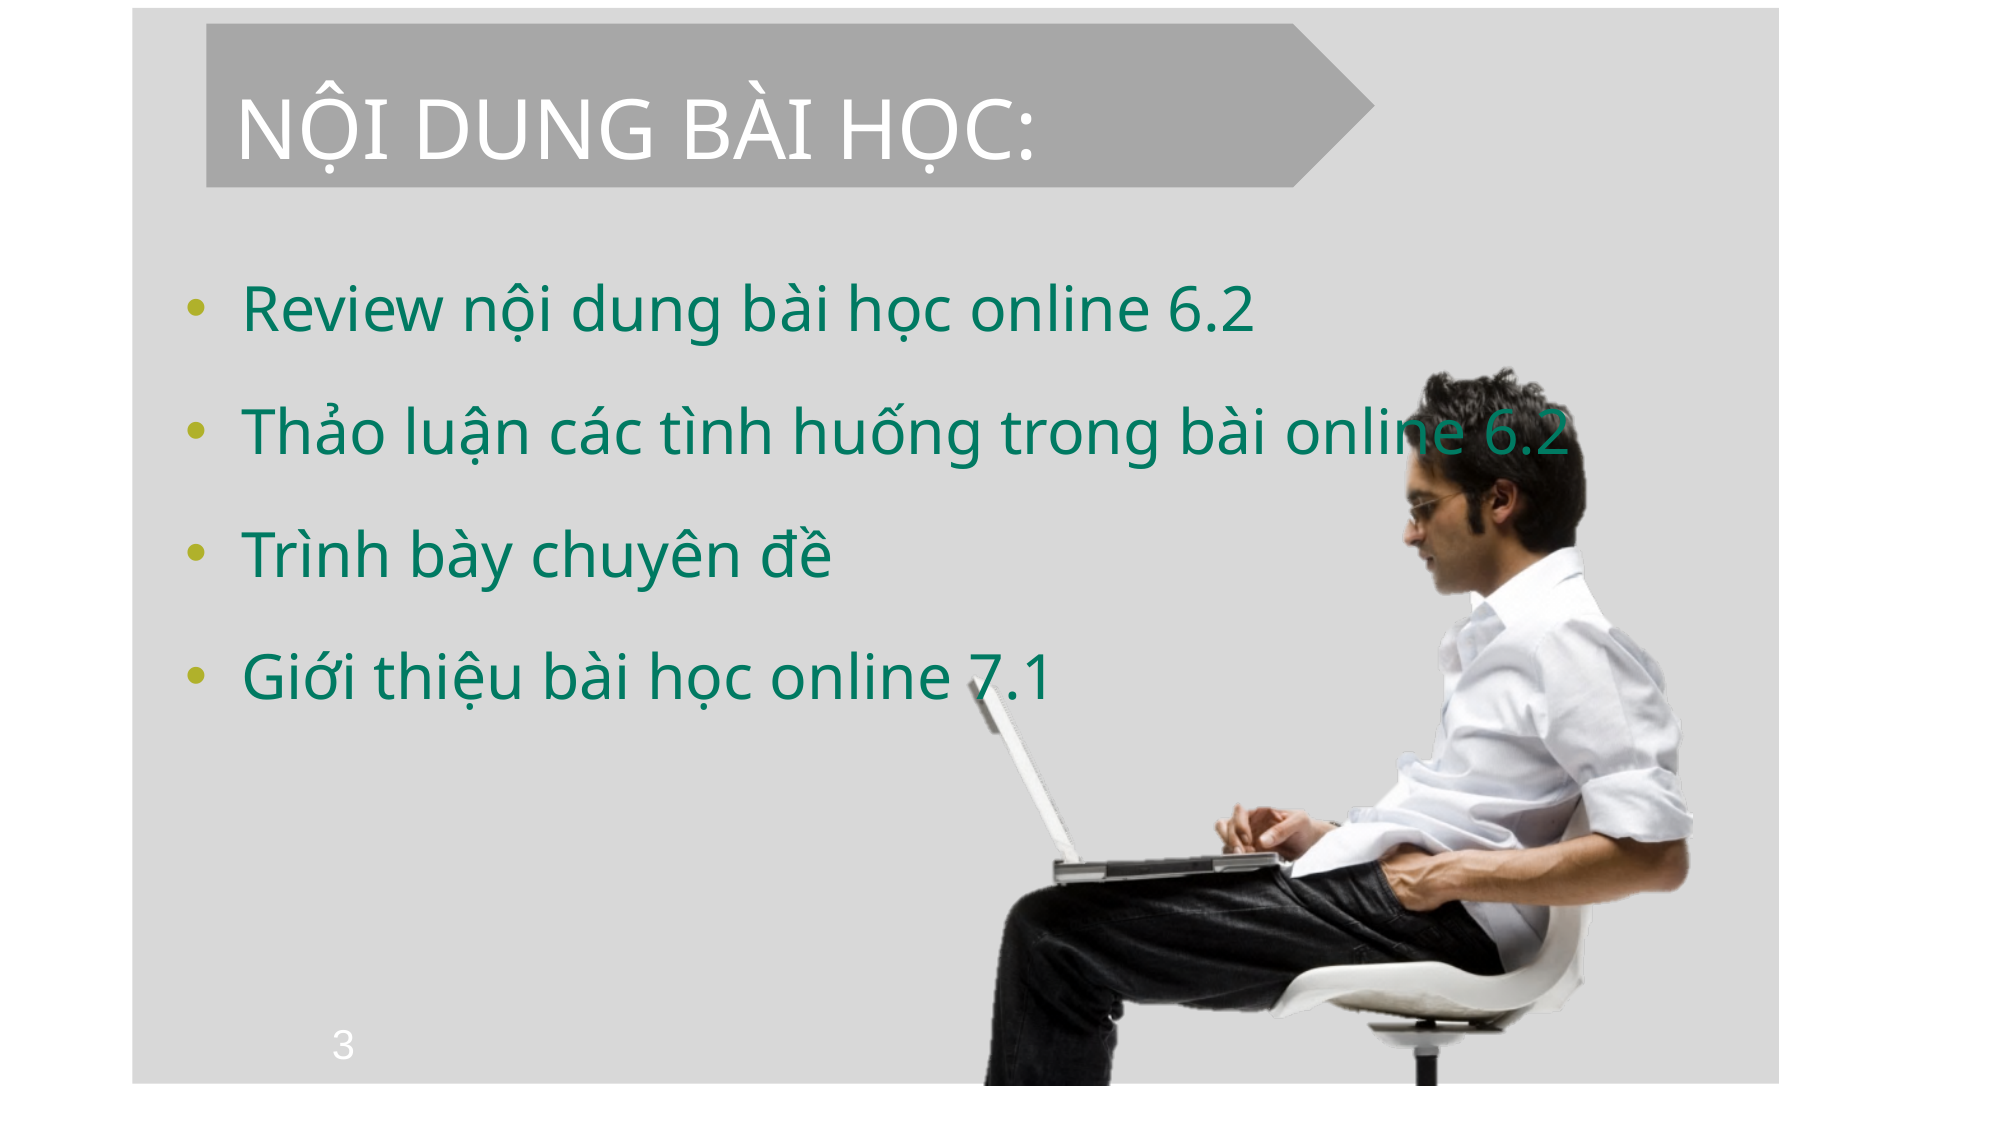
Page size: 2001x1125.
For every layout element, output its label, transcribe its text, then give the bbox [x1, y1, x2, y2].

list Review nội dung bài học online 6.2 Thảo luận các tình huống trong bài online 6.2 Trình bày chuyên đề Giới thiệu bài học online 7.1 [177, 224, 1803, 1077]
picture [925, 356, 1693, 1086]
text_box [363, 1077, 920, 1084]
text_box [1697, 1077, 1779, 1084]
slide_number ‹#› [12, 708, 363, 1125]
text_box [132, 7, 1779, 708]
title NỘI DUNG BÀI HỌC: [226, 68, 1302, 192]
text_box [206, 23, 1375, 188]
